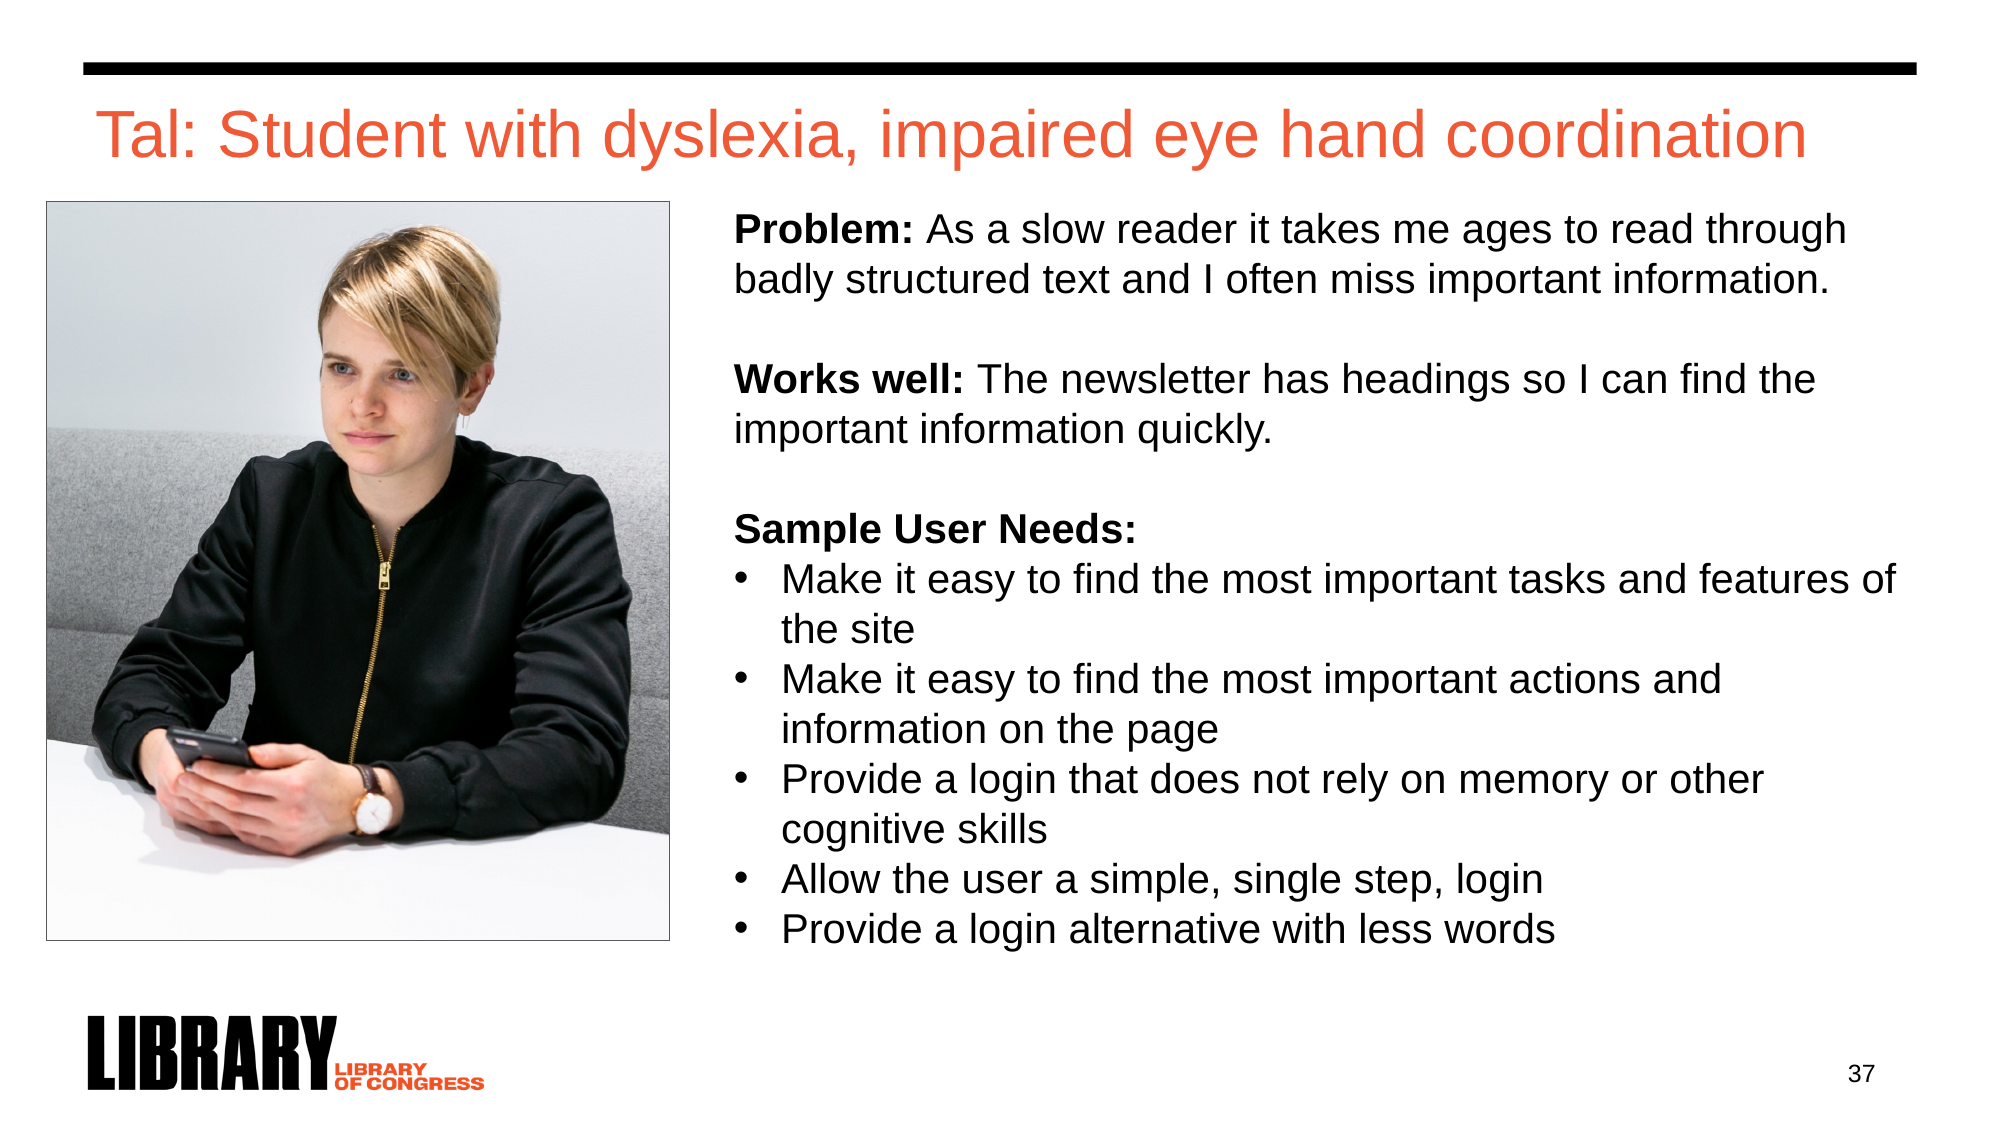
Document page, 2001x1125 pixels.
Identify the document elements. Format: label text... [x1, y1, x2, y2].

title Tal: Student with dyslexia, impaired eye hand coordination [80, 83, 1921, 214]
text_box Problem: As a slow reader it takes me ages to read through badly structured text and I often miss important information. Works well: The newsletter has headings so I can find the important information quickly. Sample User Needs: Make it easy to find the most important tasks and features of the site Make it easy to find the most important actions and information on the page Provide a login that does not rely on memory or other cognitive skills Allow the user a simple, single step, login Provide a login alternative with less words [719, 194, 1920, 960]
slide_number 37 [1749, 1049, 1967, 1101]
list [46, 200, 670, 941]
picture [83, 1012, 488, 1093]
